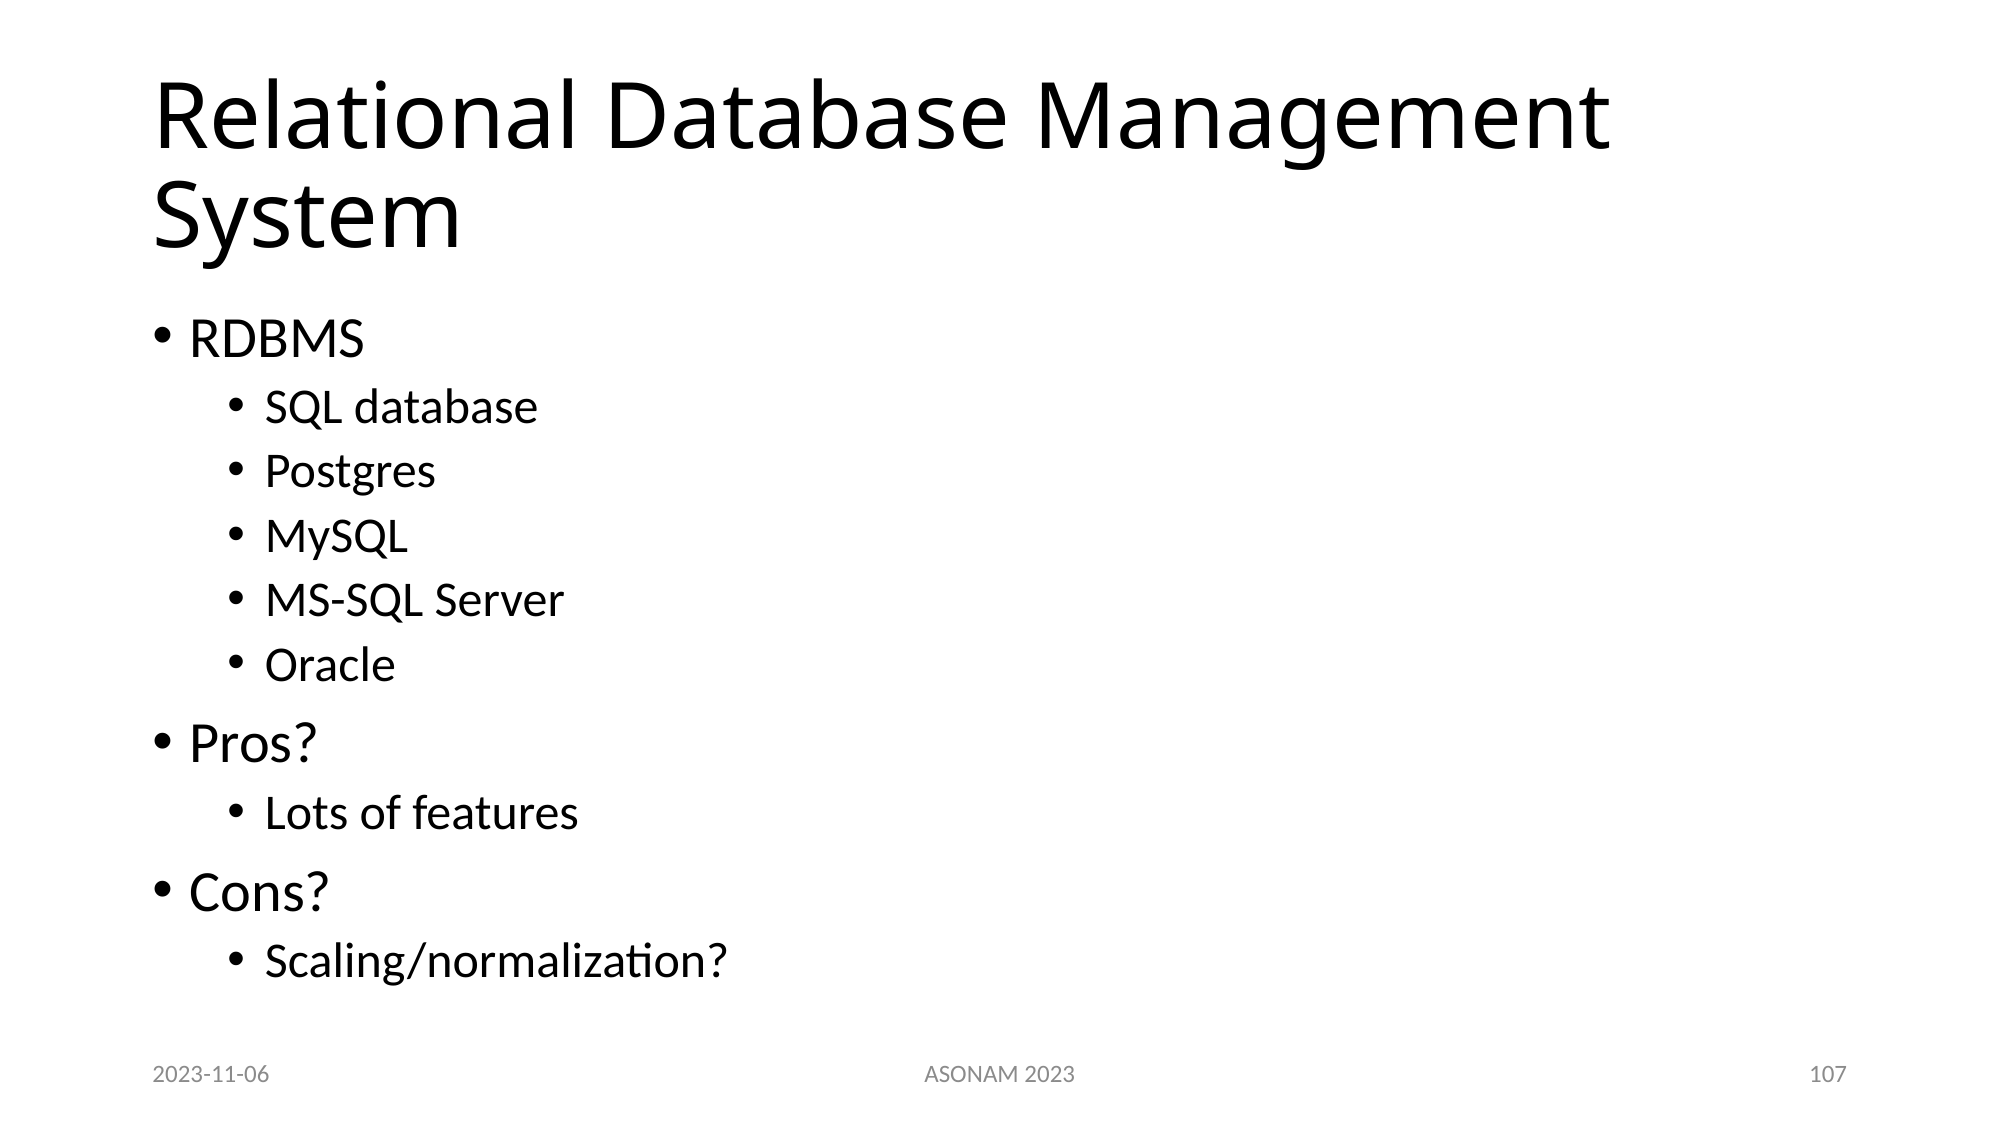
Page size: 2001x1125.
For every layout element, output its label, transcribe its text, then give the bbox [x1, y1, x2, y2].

slide_number 107 [1412, 1042, 1863, 1103]
title Relational Database Management System [137, 59, 1863, 278]
list RDBMS SQL database Postgres MySQL MS-SQL Server Oracle Pros? Lots of features Cons? Scaling/normalization? [137, 299, 1863, 1014]
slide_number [137, 1042, 588, 1103]
footer ASONAM 2023 [662, 1042, 1338, 1103]
